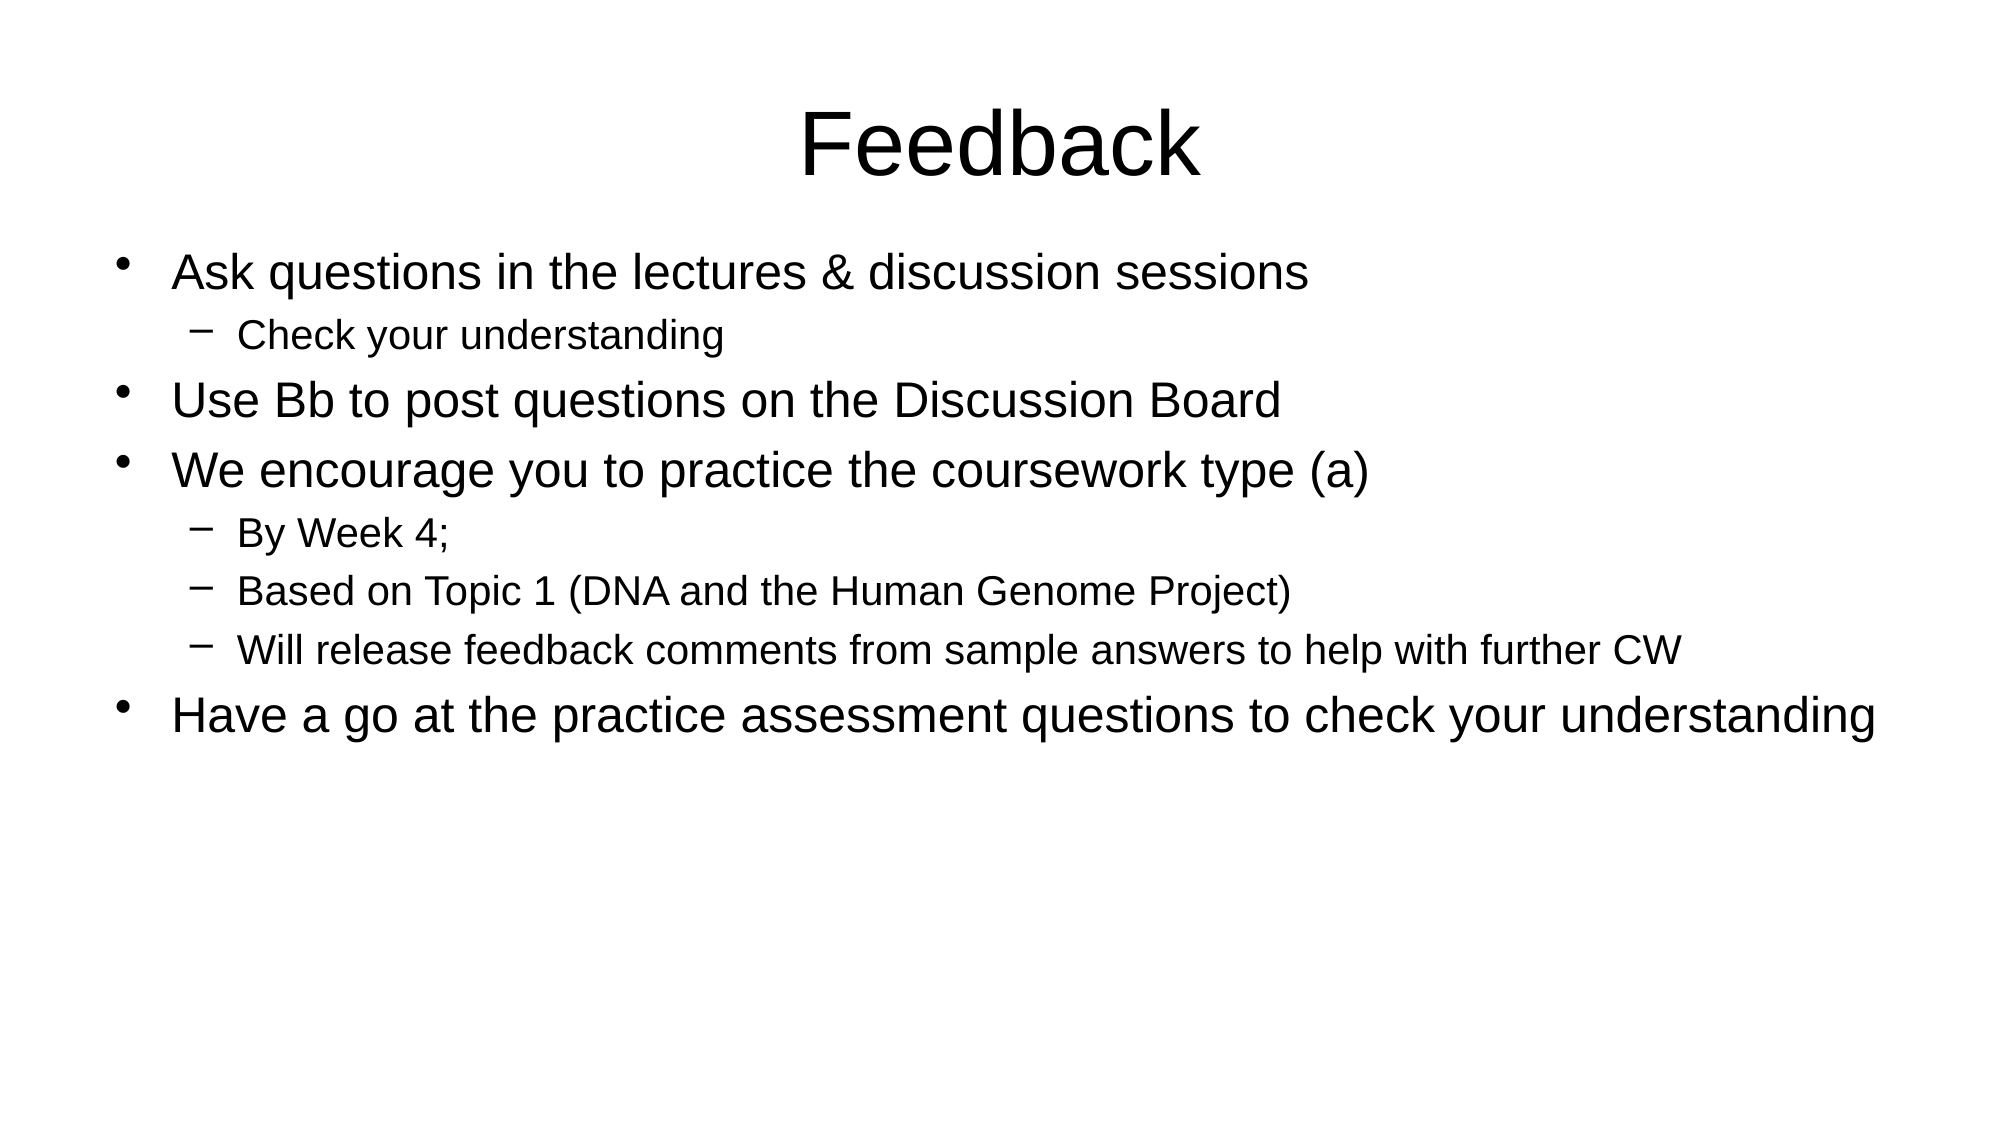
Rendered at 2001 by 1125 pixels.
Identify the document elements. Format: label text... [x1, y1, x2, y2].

title Feedback [99, 44, 1901, 231]
list Ask questions in the lectures & discussion sessions Check your understanding Use Bb to post questions on the Discussion Board We encourage you to practice the coursework type (a) By Week 4; Based on Topic 1 (DNA and the Human Genome Project) Will release feedback comments from sample answers to help with further CW Have a go at the practice assessment questions to check your understanding [99, 231, 1934, 965]
